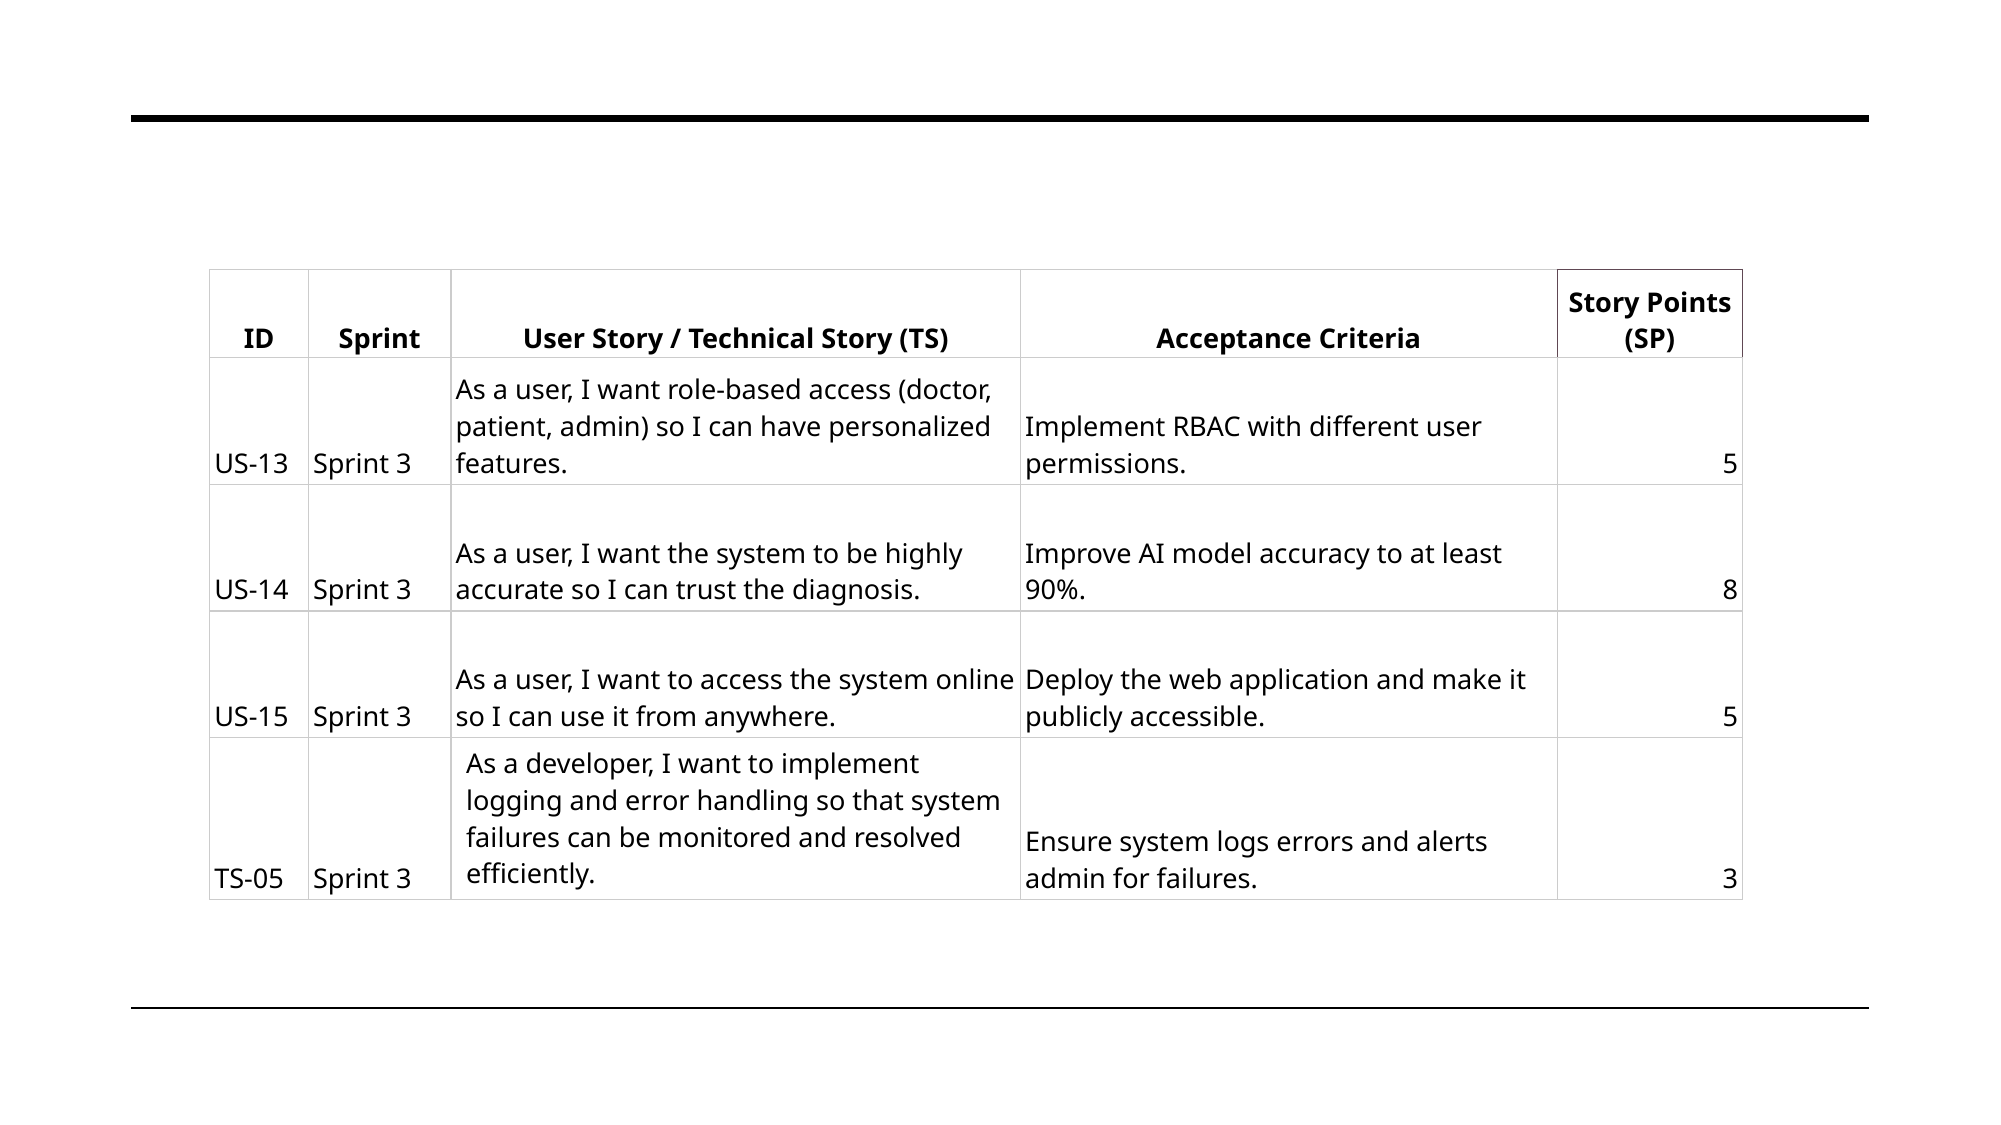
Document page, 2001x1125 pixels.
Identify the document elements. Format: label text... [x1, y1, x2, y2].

table_cell 8 [1558, 485, 1742, 610]
table_cell As a user, I want to access the system online so I can use it from anywhere. [452, 612, 1020, 737]
table_header Acceptance Criteria [1021, 270, 1557, 357]
table_header User Story / Technical Story (TS) [452, 270, 1020, 357]
table_cell As a developer, I want to implement logging and error handling so that system failures can be monitored and resolved efficiently. [452, 738, 1020, 899]
table_cell 5 [1558, 612, 1742, 737]
table_cell Sprint 3 [309, 612, 450, 737]
table_header Sprint [309, 270, 450, 357]
table_cell Sprint 3 [309, 358, 450, 484]
table_cell 5 [1558, 358, 1742, 484]
table_cell As a user, I want role-based access (doctor, patient, admin) so I can have personalized features. [452, 358, 1020, 484]
table_cell Improve AI model accuracy to at least 90%. [1021, 485, 1557, 610]
table_cell Sprint 3 [309, 738, 450, 899]
table_cell Ensure system logs errors and alerts admin for failures. [1021, 738, 1557, 899]
table_header Story Points (SP) [1558, 270, 1742, 357]
table_cell TS-05 [210, 738, 308, 899]
table_cell US-14 [210, 485, 308, 610]
table_header ID [210, 270, 308, 357]
table_cell 3 [1558, 738, 1742, 899]
table_cell Implement RBAC with different user permissions. [1021, 358, 1557, 484]
table_cell US-15 [210, 612, 308, 737]
table_cell As a user, I want the system to be highly accurate so I can trust the diagnosis. [452, 485, 1020, 610]
table_cell Deploy the web application and make it publicly accessible. [1021, 612, 1557, 737]
table_cell US-13 [210, 358, 308, 484]
table_cell Sprint 3 [309, 485, 450, 610]
